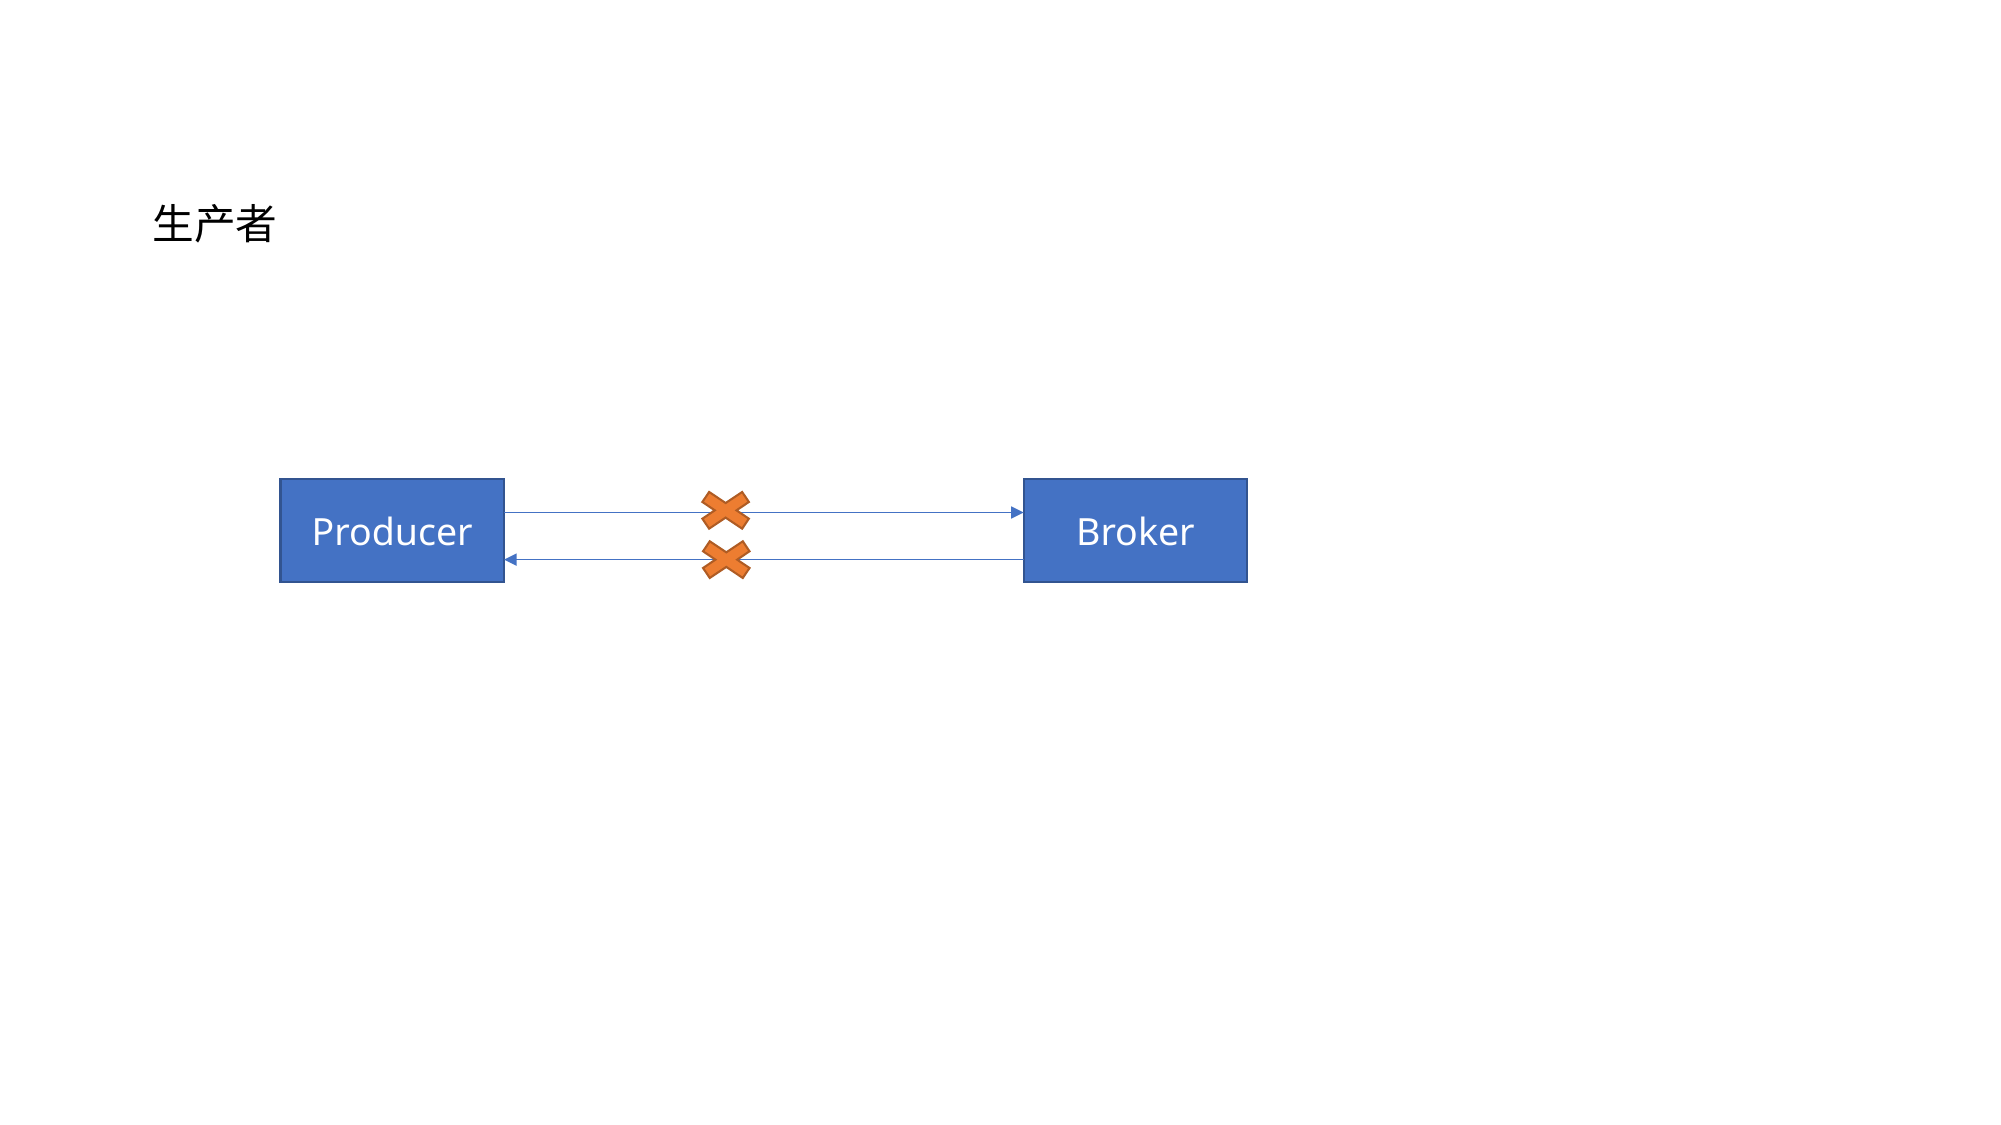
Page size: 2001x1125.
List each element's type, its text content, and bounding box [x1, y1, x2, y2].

title 生产者 [137, 59, 1863, 392]
text_box Producer [279, 478, 505, 583]
text_box [701, 539, 751, 559]
text_box [700, 513, 751, 531]
text_box [700, 490, 751, 512]
text_box Broker [1023, 478, 1248, 583]
text_box [701, 560, 751, 580]
